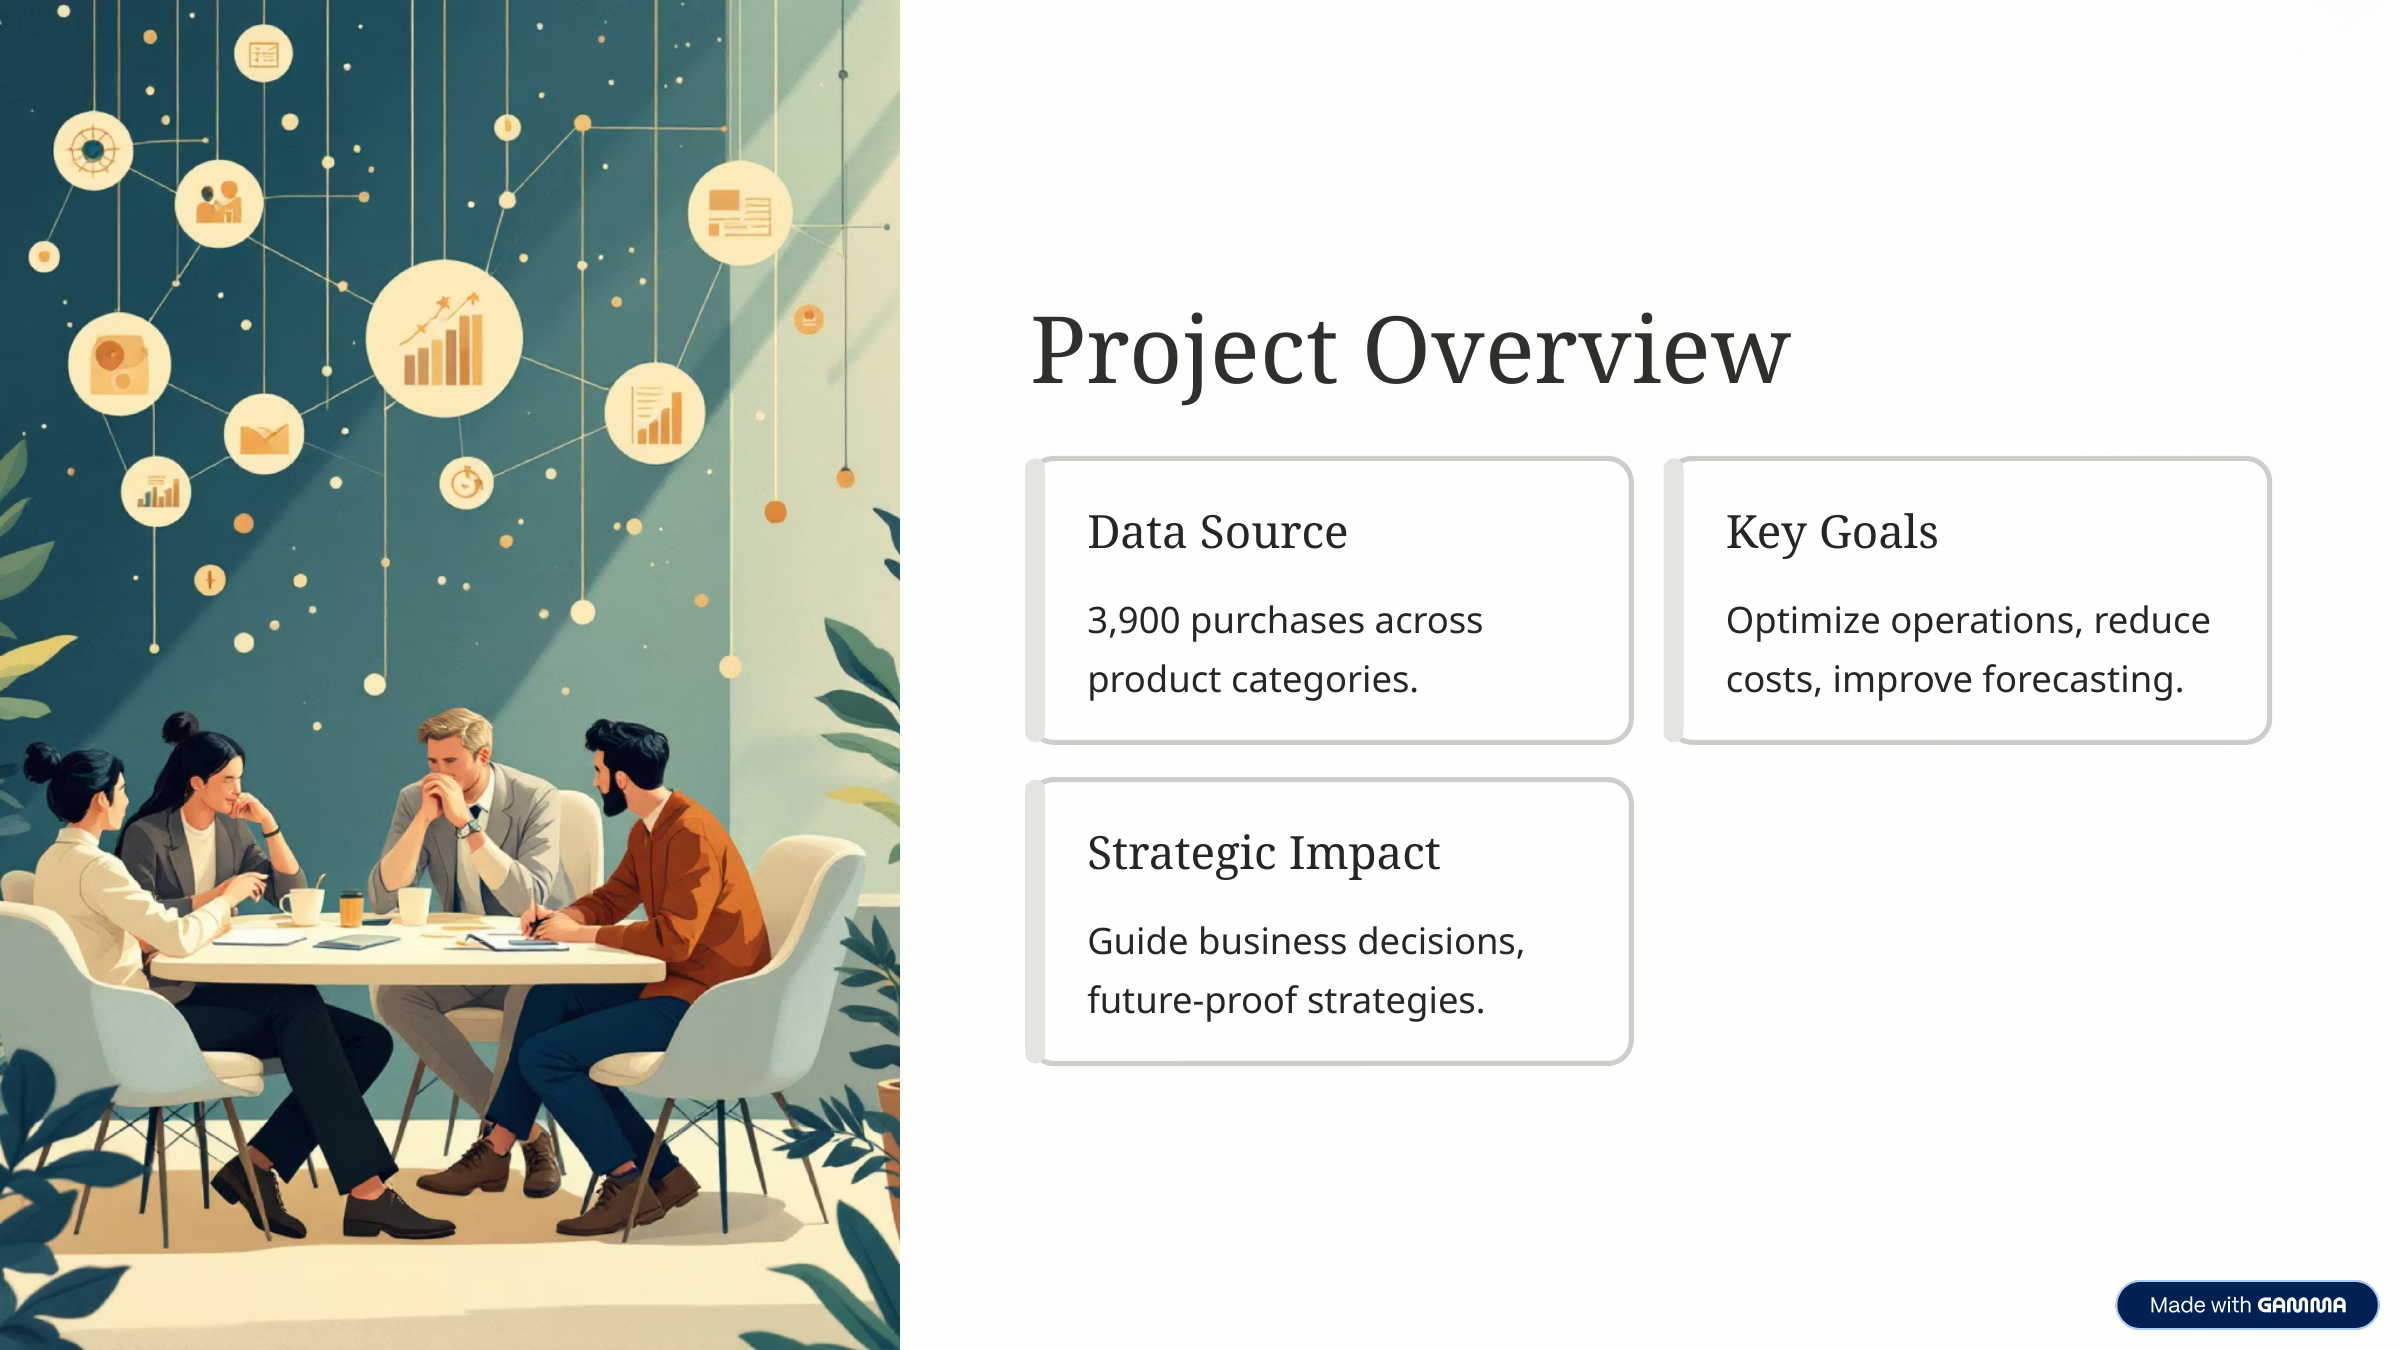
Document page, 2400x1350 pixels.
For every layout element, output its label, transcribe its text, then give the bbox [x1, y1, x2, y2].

text_box Data Source [1087, 500, 1553, 559]
text_box [1663, 458, 1684, 743]
text_box [1043, 779, 1632, 1064]
text_box Strategic Impact [1087, 821, 1553, 880]
text_box Key Goals [1725, 500, 2191, 559]
text_box Optimize operations, reduce costs, improve forecasting. [1725, 581, 2228, 701]
text_box [1025, 779, 1046, 1064]
picture [2106, 1271, 2389, 1339]
text_box 3,900 purchases across product categories. [1087, 581, 1590, 701]
text_box [1043, 458, 1632, 743]
picture [0, 0, 900, 1350]
text_box Guide business decisions, future-proof strategies. [1087, 902, 1590, 1022]
text_box [1681, 458, 2270, 743]
text_box Project Overview [1030, 286, 1961, 403]
text_box [1025, 458, 1046, 743]
